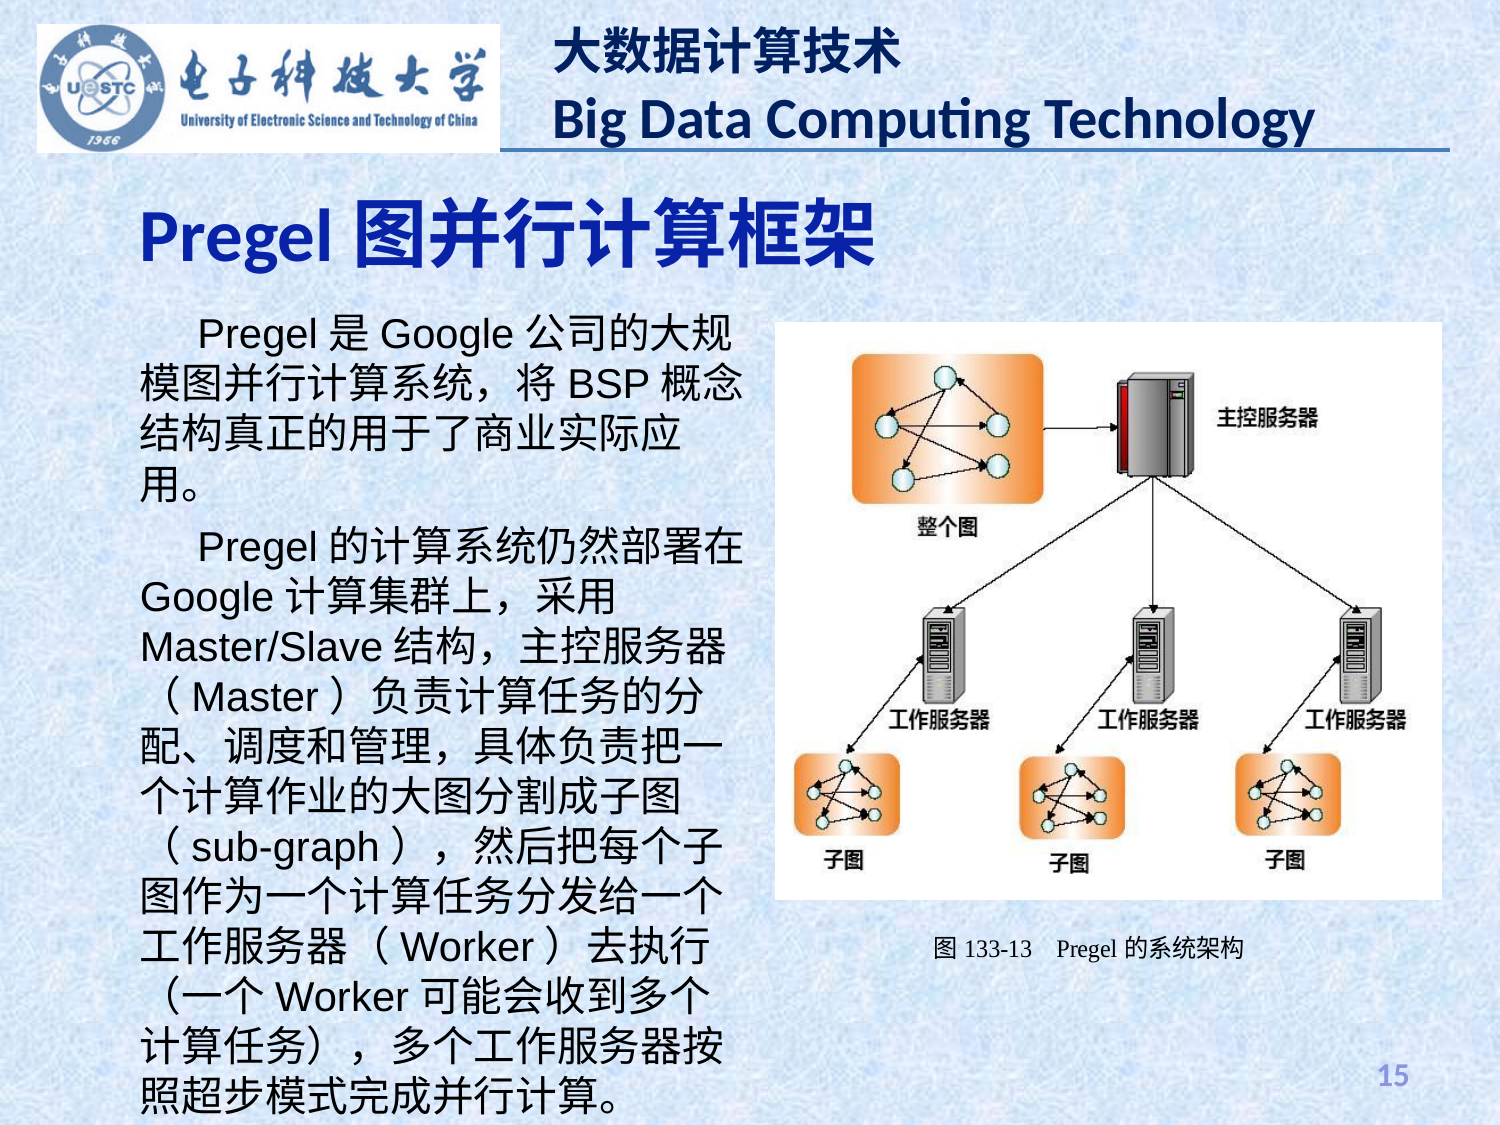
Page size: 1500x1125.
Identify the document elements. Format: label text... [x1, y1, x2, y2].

text_box Pregel是Google公司的大规模图并行计算系统，将BSP概念结构真正的用于了商业实际应用。 Pregel的计算系统仍然部署在Google计算集群上，采用Master/Slave结构，主控服务器（Master）负责计算任务的分配、调度和管理，具体负责把一个计算作业的大图分割成子图（sub-graph），然后把每个子图作为一个计算任务分发给一个工作服务器（Worker）去执行（一个Worker可能会收到多个计算任务），多个工作服务器按照超步模式完成并行计算。 [125, 299, 767, 1125]
slide_number 15 [1074, 1042, 1425, 1103]
text_box 大数据计算技术 Big Data Computing Technology [537, 12, 1450, 149]
text_box Pregel图并行计算框架 [125, 237, 1425, 284]
picture [0, 0, 1500, 1125]
